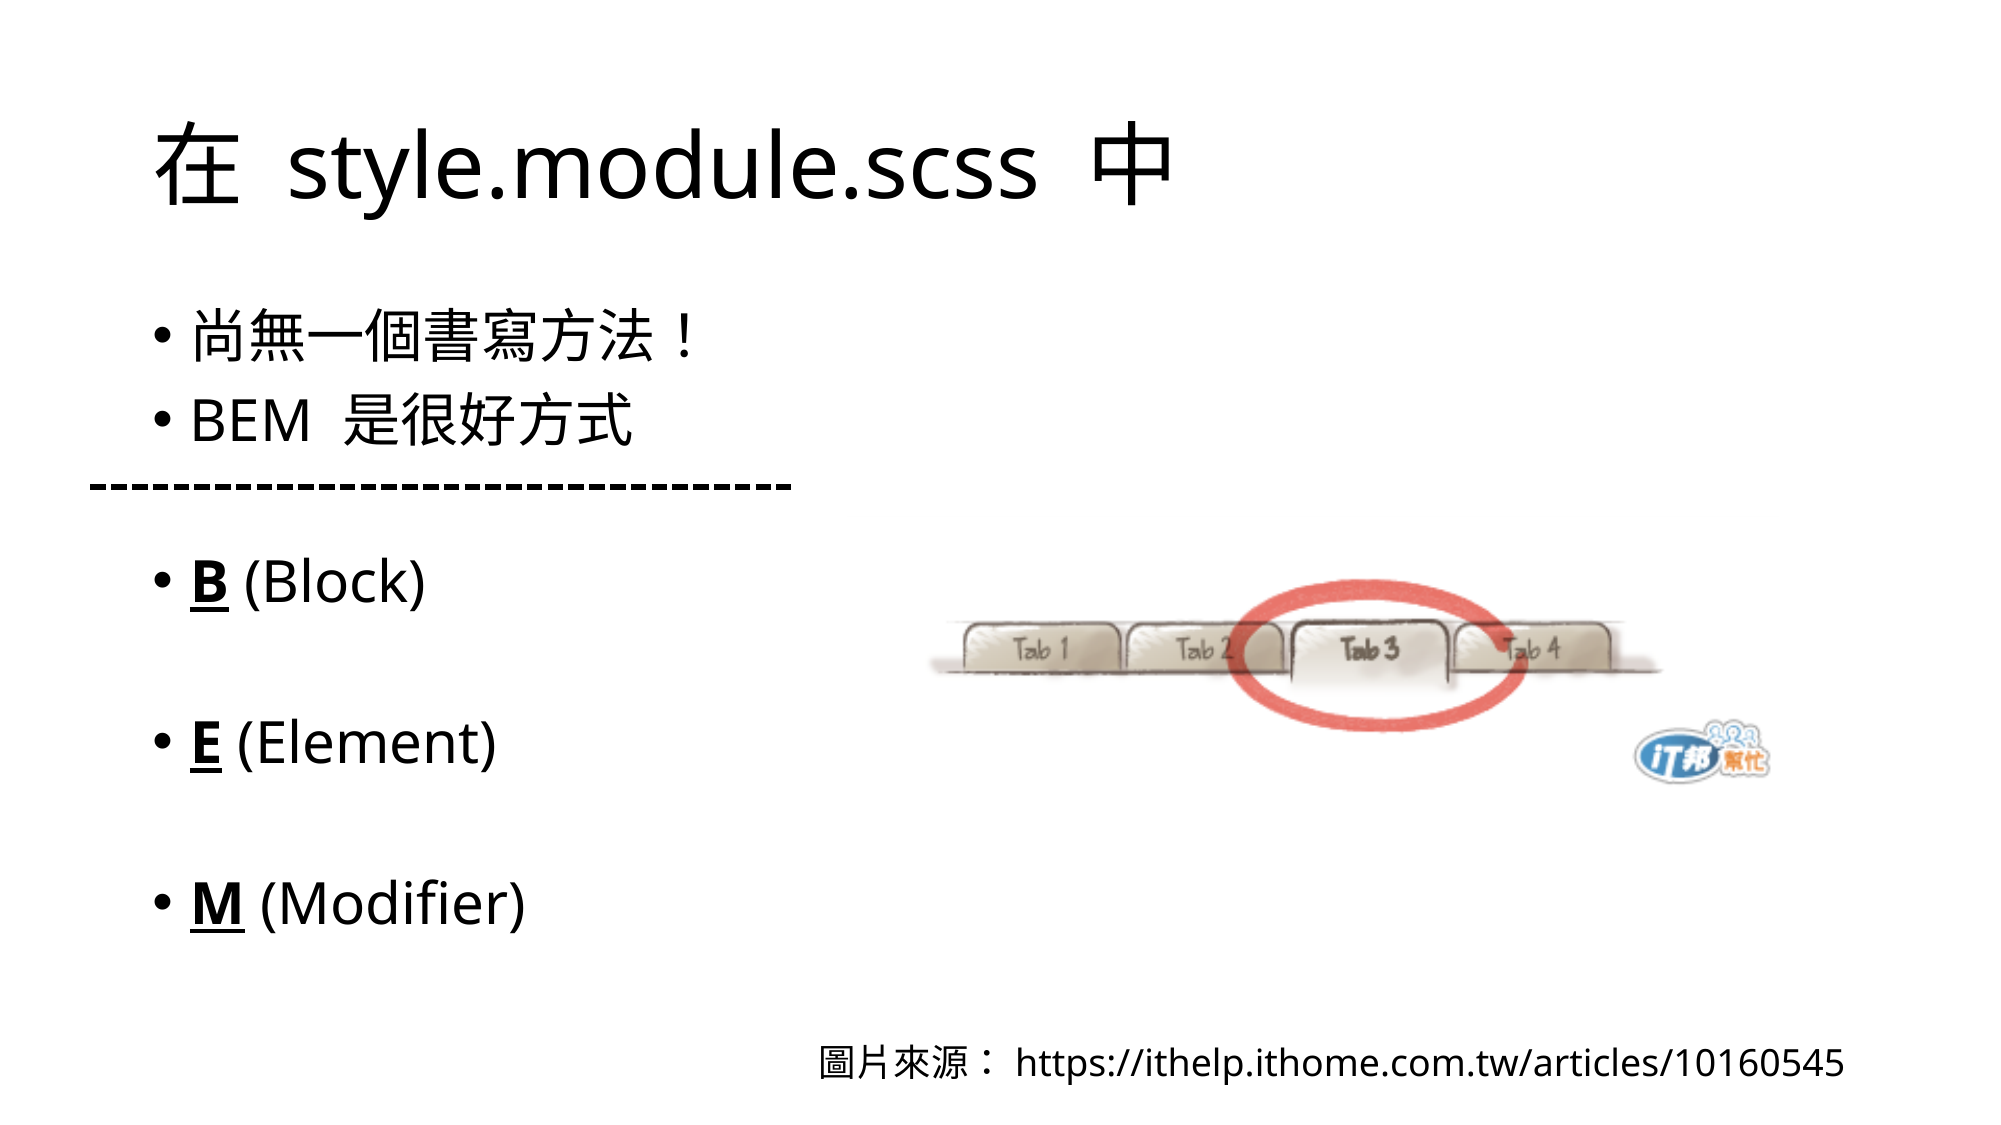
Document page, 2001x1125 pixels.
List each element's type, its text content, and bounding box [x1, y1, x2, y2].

text_box 圖片來源：https://ithelp.ithome.com.tw/articles/10160545 [803, 1031, 1861, 1091]
picture [847, 515, 1779, 797]
list 尚無一個書寫方法！ BEM 是很好方式 B (Block) E (Element) M (Modifier) [137, 299, 1863, 1014]
title 在 style.module.scss 中 [137, 59, 1863, 278]
